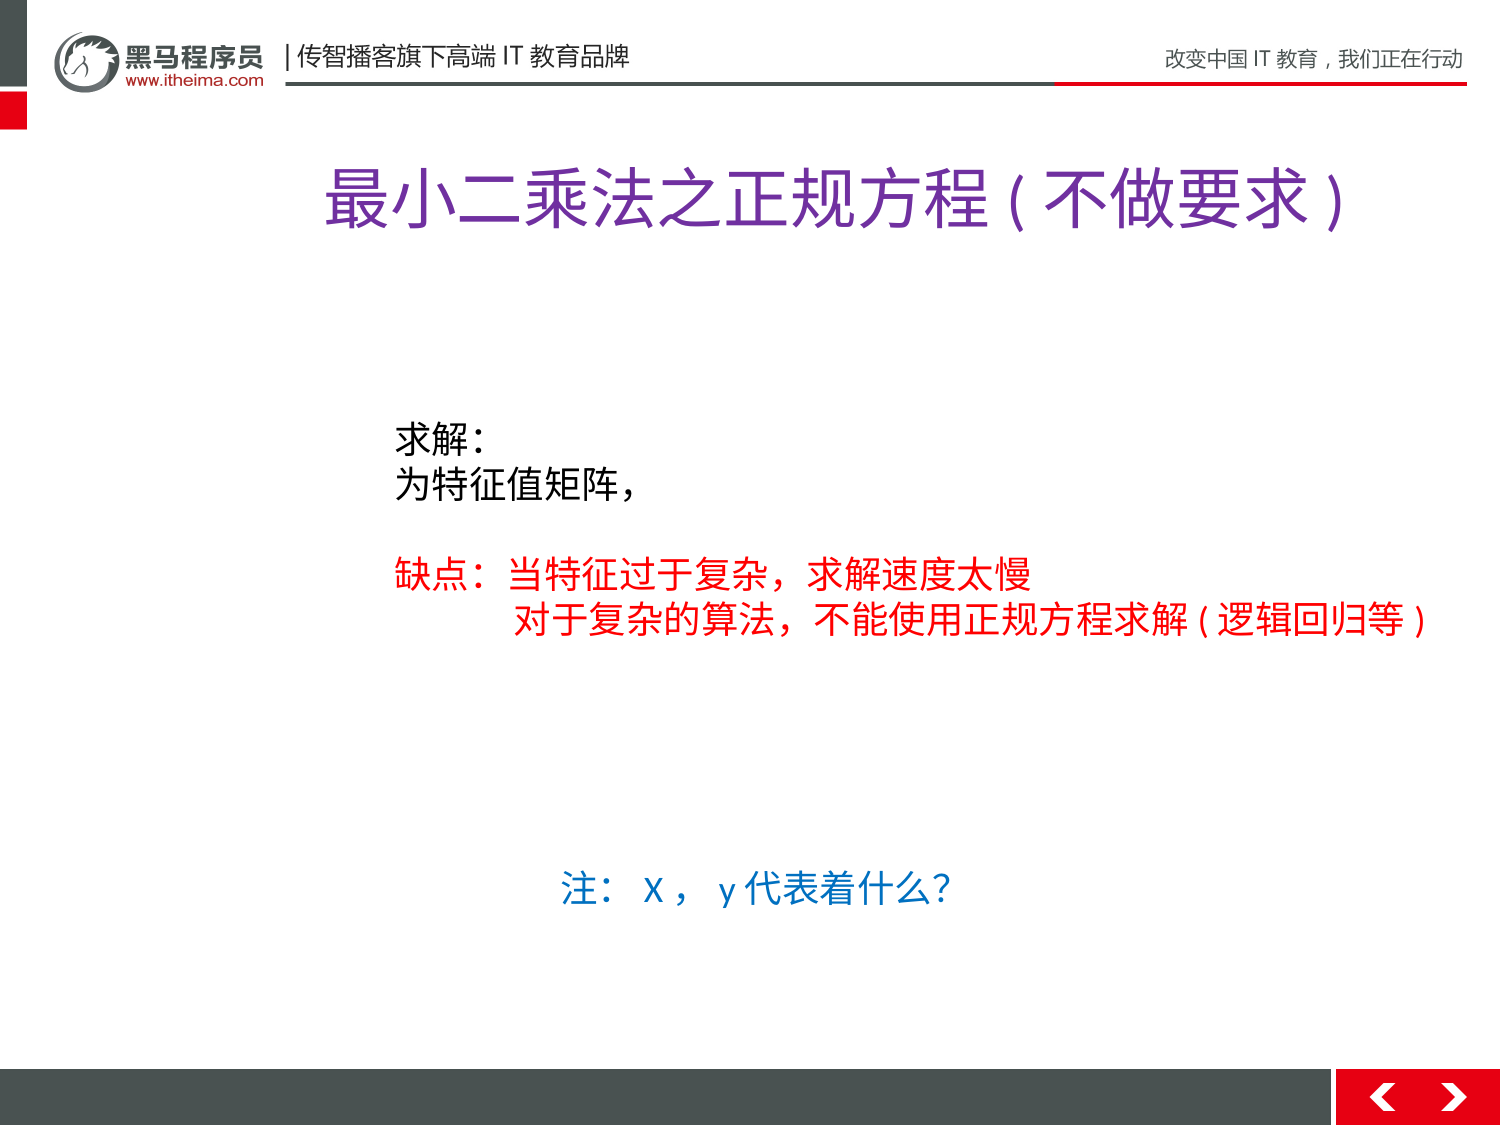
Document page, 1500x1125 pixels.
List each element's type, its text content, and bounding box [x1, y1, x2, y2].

text_box 注：X，y代表着什么？ [545, 857, 985, 918]
picture [0, 0, 1500, 1125]
text_box 最小二乘法之正规方程(不做要求) [308, 148, 1361, 244]
